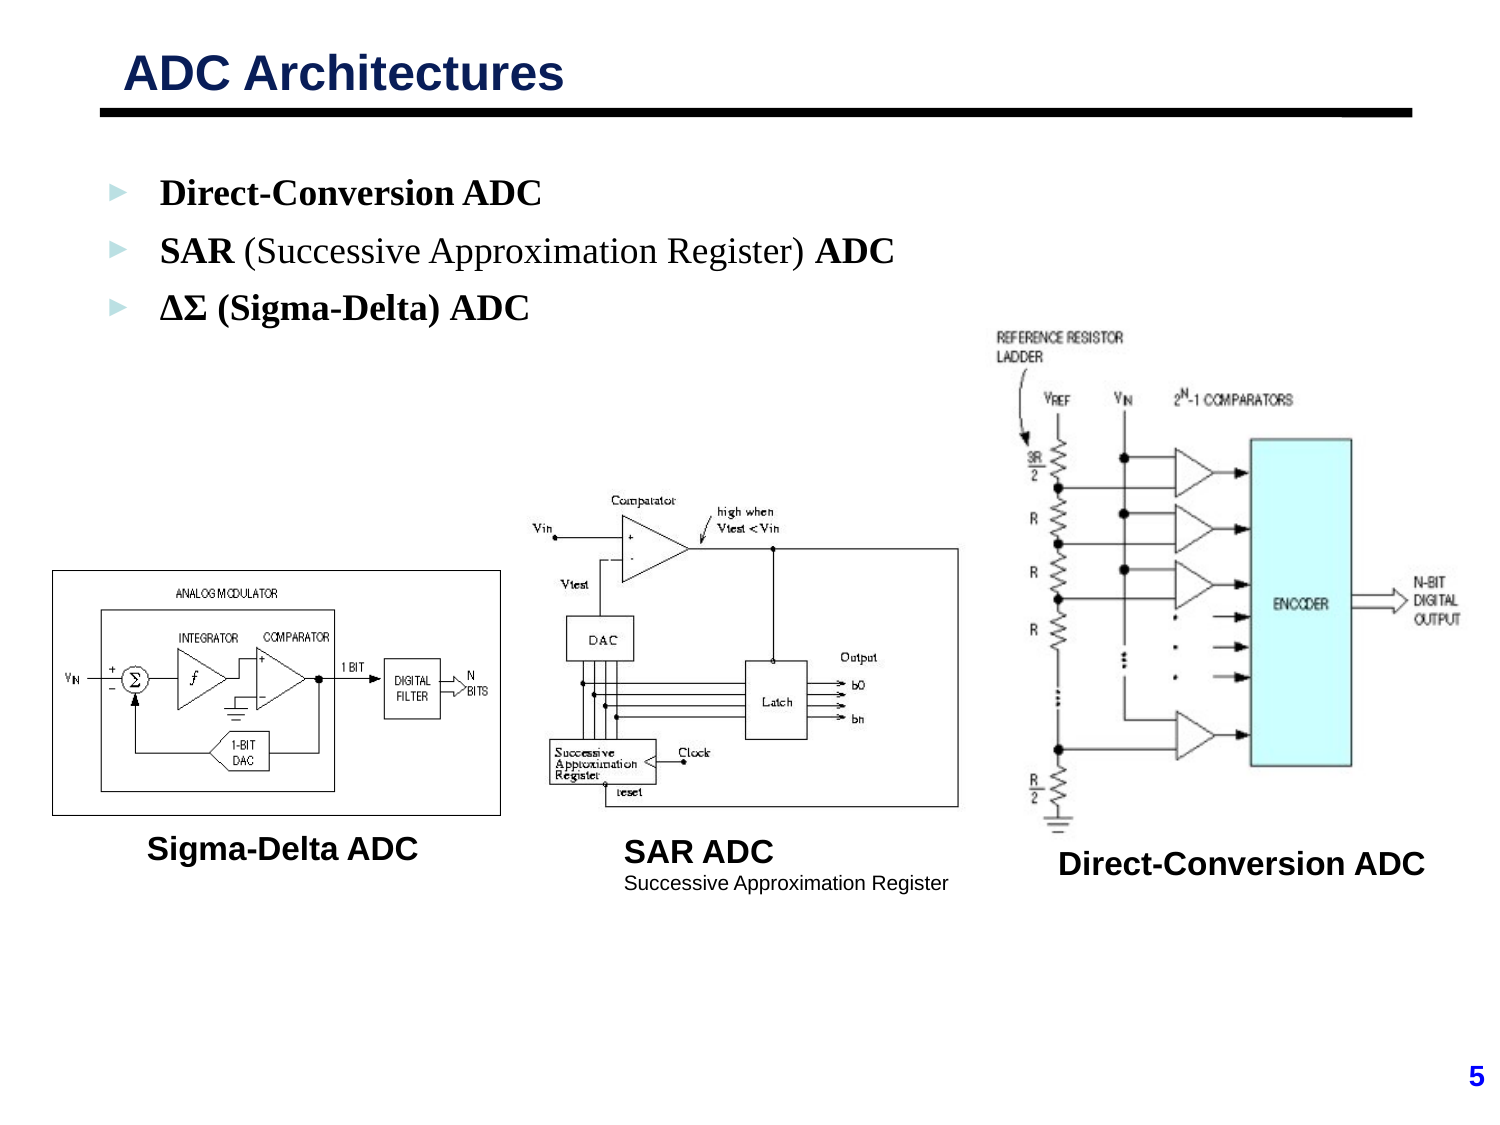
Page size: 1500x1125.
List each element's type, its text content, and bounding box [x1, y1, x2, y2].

picture [52, 570, 501, 816]
text_box Direct-Conversion ADC SAR (Successive Approximation Register) ADC ΔΣ (Sigma-Delta) ADC [88, 160, 1355, 864]
text_box 5 [1187, 1049, 1500, 1125]
picture [517, 328, 1469, 848]
text_box Sigma-Delta ADC [132, 824, 434, 875]
title ADC Architectures [112, 44, 583, 106]
text_box SAR ADC Successive Approximation Register [609, 831, 964, 902]
text_box Direct-Conversion ADC [1043, 856, 1441, 890]
